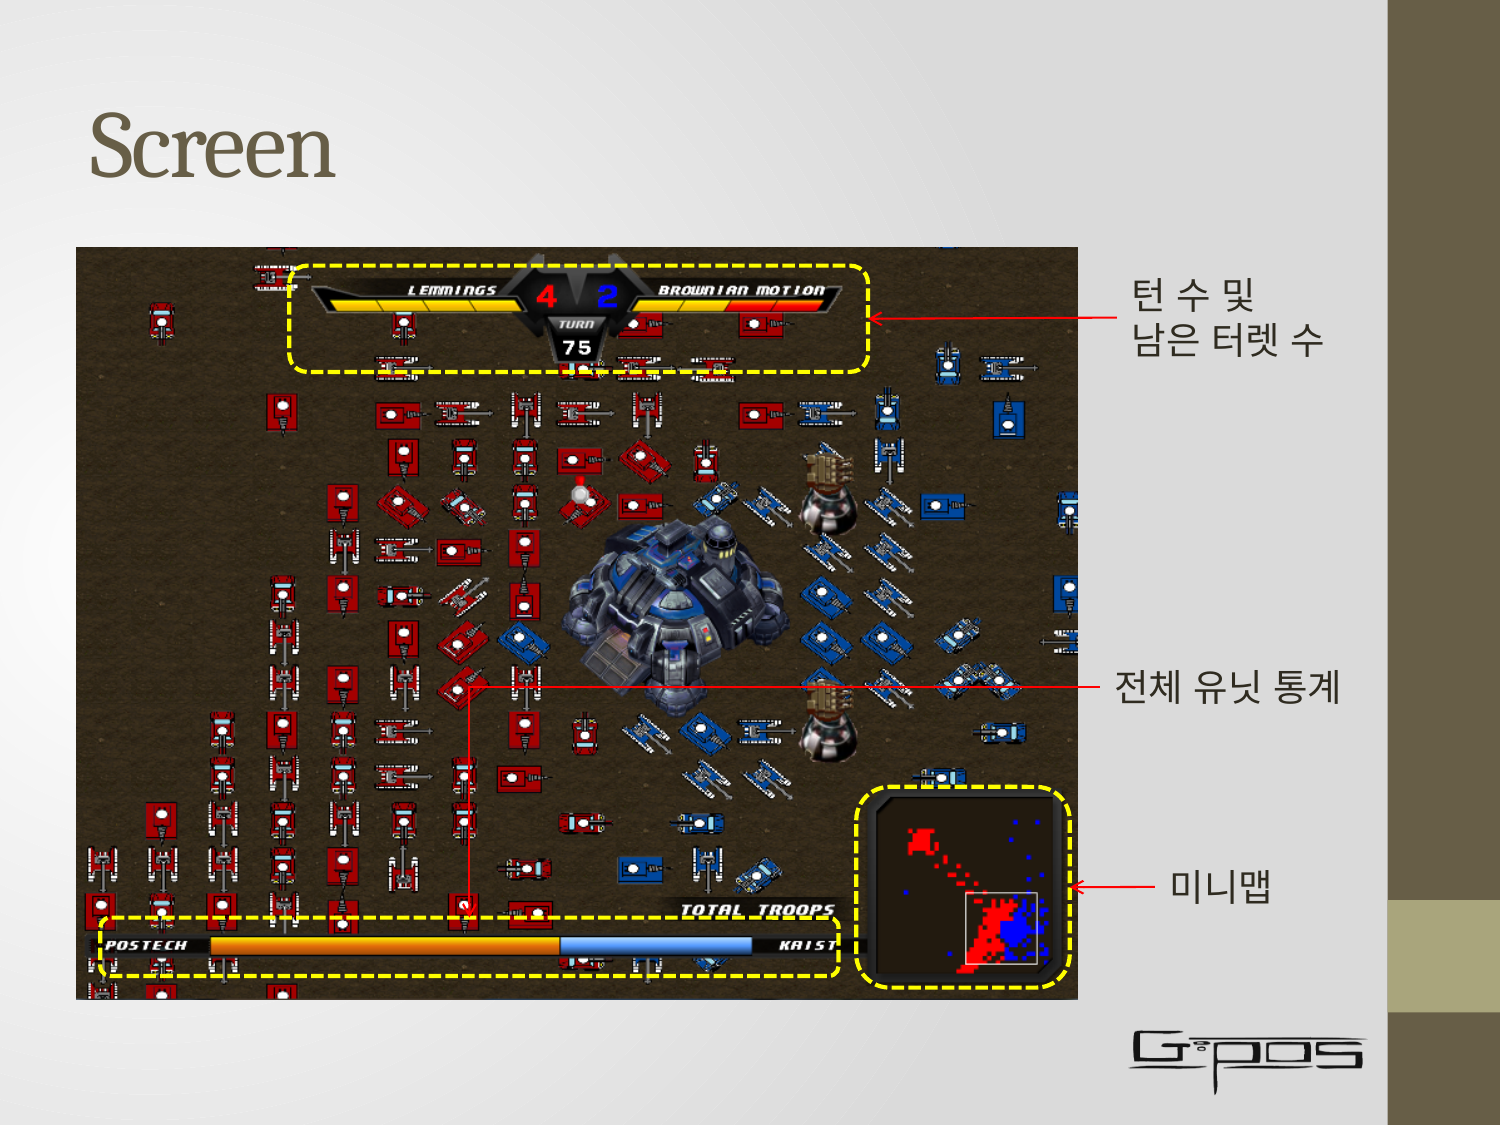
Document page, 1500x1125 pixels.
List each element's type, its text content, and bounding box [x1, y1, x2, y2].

text_box 턴 수 및 남은 터렛 수 [1116, 265, 1341, 370]
title Screen [75, 45, 1325, 233]
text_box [468, 686, 1092, 919]
picture [76, 247, 1078, 1000]
text_box 미니맵 [1154, 857, 1288, 917]
text_box 전체 유닛 통계 [1099, 656, 1358, 717]
picture [1127, 1010, 1368, 1100]
